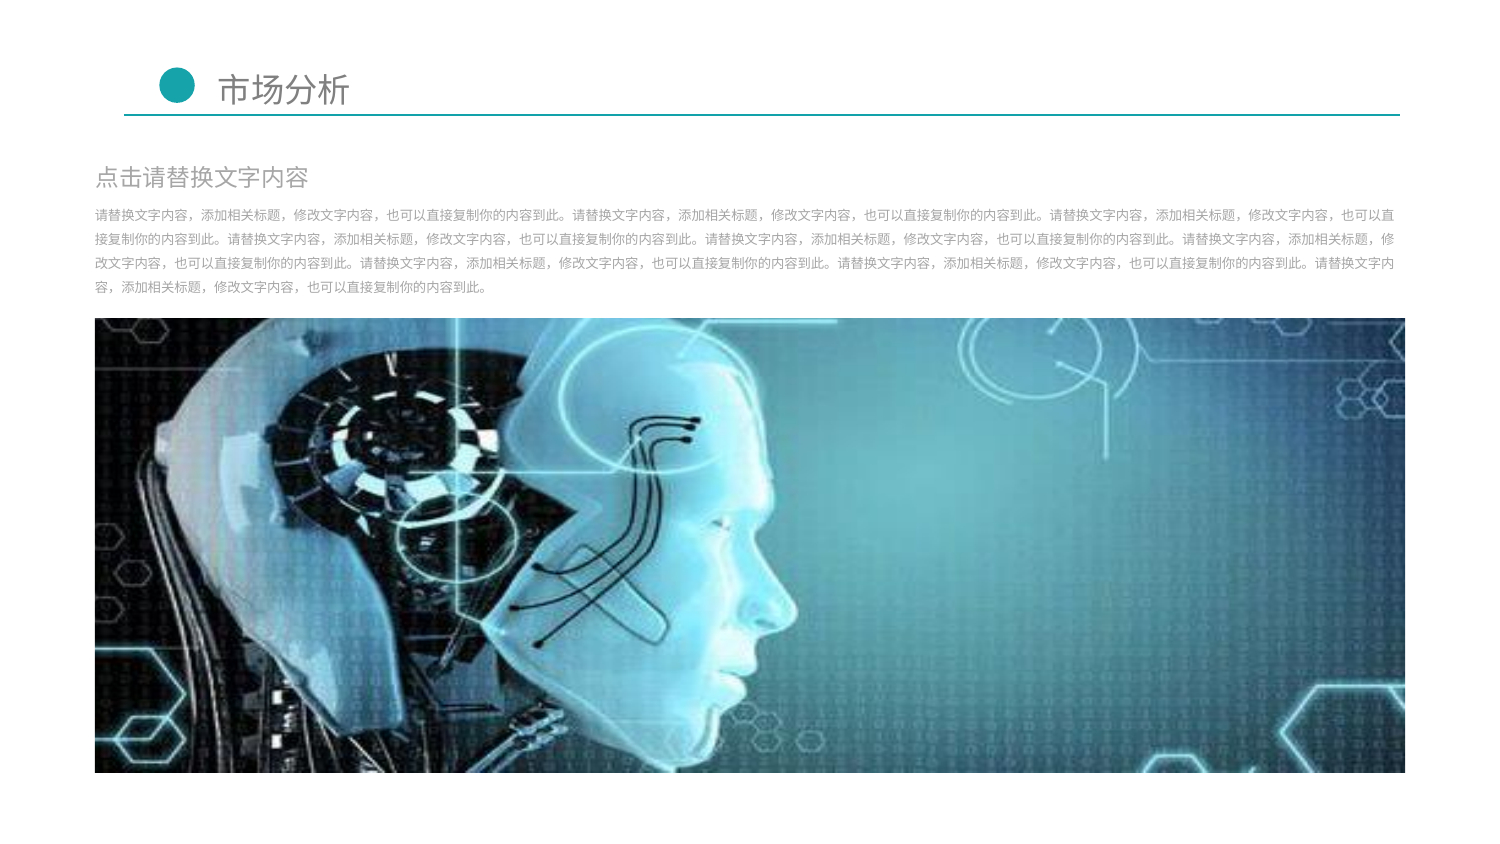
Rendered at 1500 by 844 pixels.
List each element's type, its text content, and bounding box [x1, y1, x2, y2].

text_box 请替换文字内容，添加相关标题，修改文字内容，也可以直接复制你的内容到此。请替换文字内容，添加相关标题，修改文字内容，也可以直接复制你的内容到此。请替换文字内容，添加相关标题，修改文字内容，也可以直接复制你的内容到此。请替换文字内容，添加相关标题，修改文字内容，也可以直接复制你的内容到此。请替换文字内容，添加相关标题，修改文字内容，也可以直接复制你的内容到此。请替换文字内容，添加相关标题，修改文字内容，也可以直接复制你的内容到此。请替换文字内容，添加相关标题，修改文字内容，也可以直接复制你的内容到此。请替换文字内容，添加相关标题，修改文字内容，也可以直接复制你的内容到此。请替换文字内容，添加相关标题，修改文字内容，也可以直接复制你的内容到此。 [94, 199, 1406, 296]
text_box 点击请替换文字内容 [95, 163, 310, 192]
text_box [93, 317, 1407, 775]
